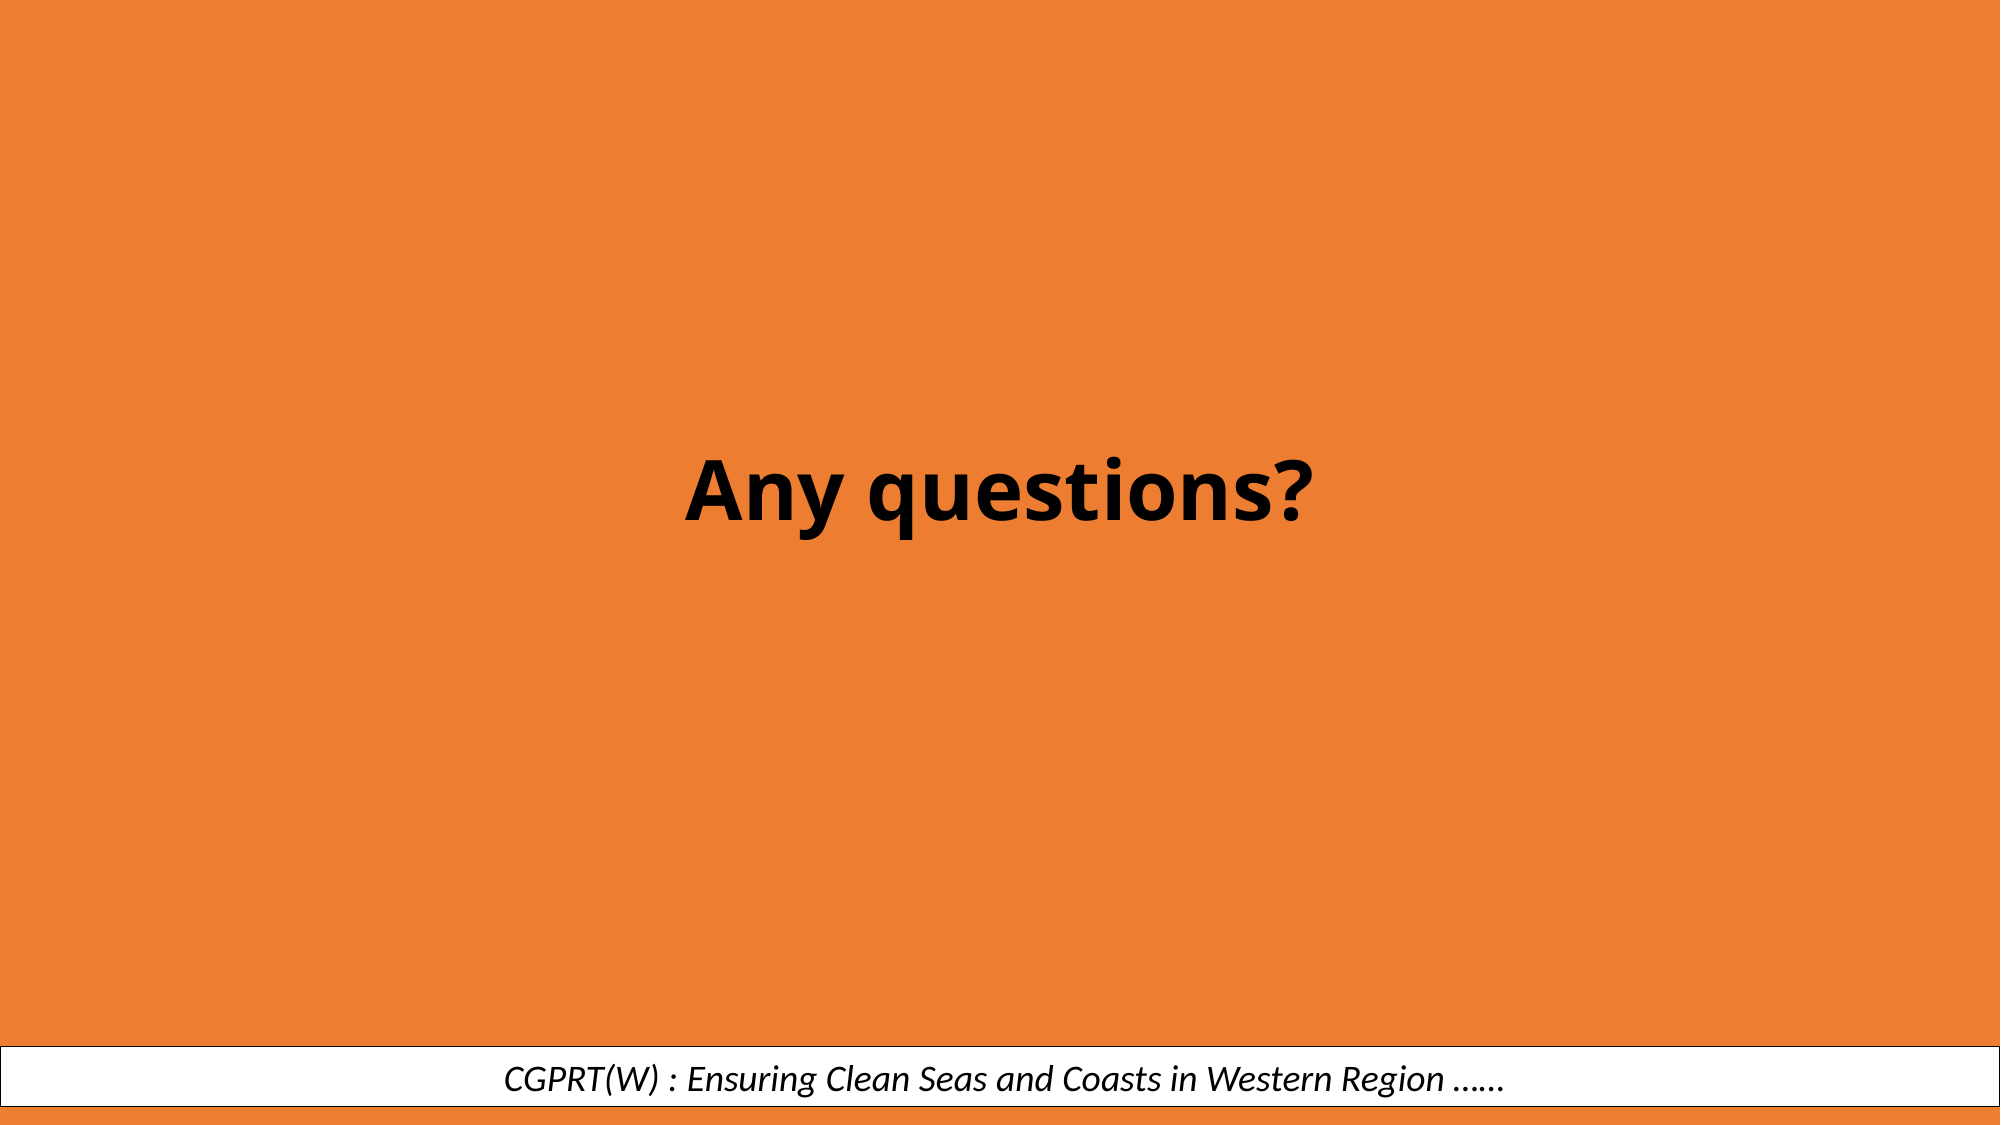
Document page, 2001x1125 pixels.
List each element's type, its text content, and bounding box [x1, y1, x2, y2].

text_box Any questions? [64, 430, 1936, 545]
text_box CGPRT(W) : Ensuring Clean Seas and Coasts in Western Region …… [0, 1046, 2000, 1107]
